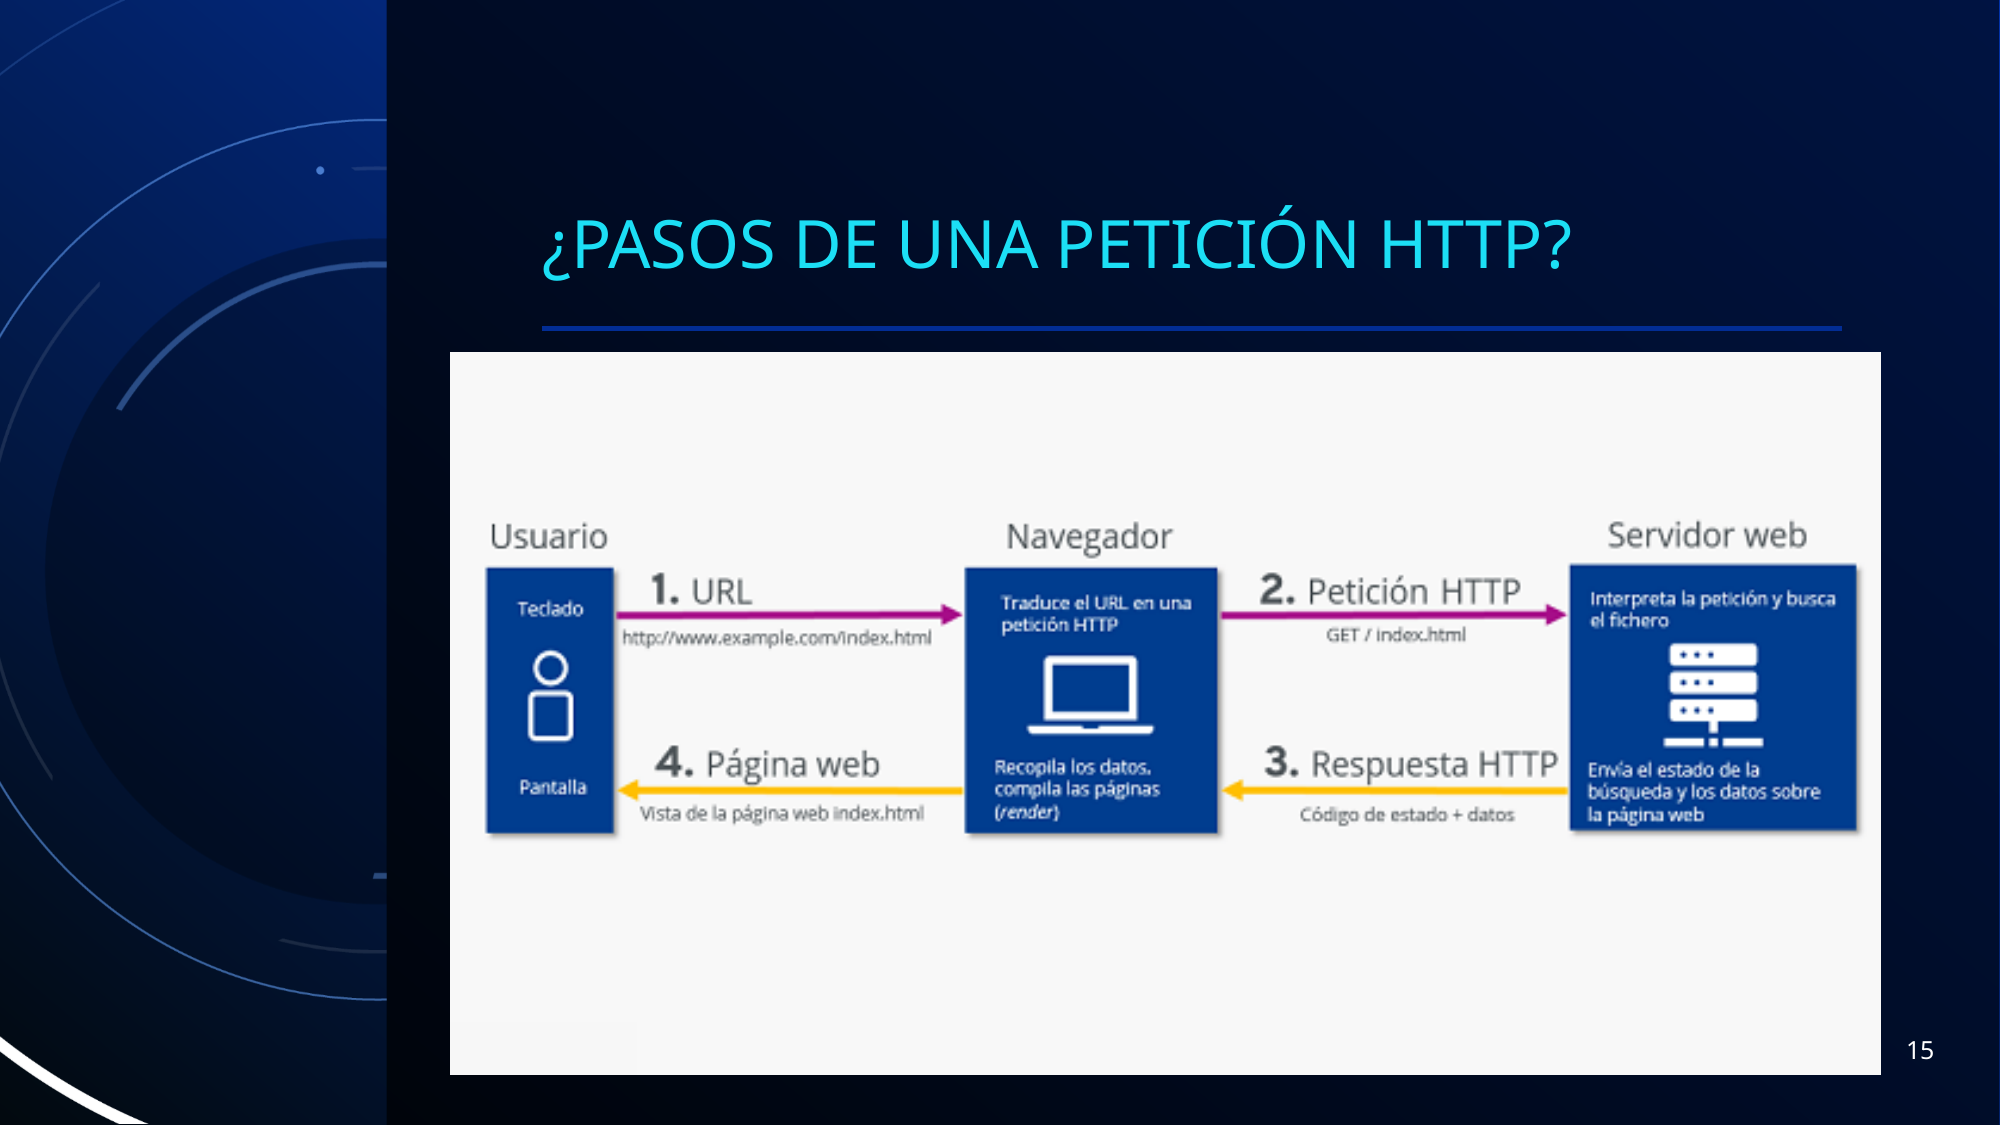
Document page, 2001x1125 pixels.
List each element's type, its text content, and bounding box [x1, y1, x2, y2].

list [450, 352, 1881, 1075]
title ¿Pasos de una petición http? [542, 18, 1760, 291]
picture [0, 0, 387, 1124]
slide_number 15 [1499, 1021, 1950, 1082]
